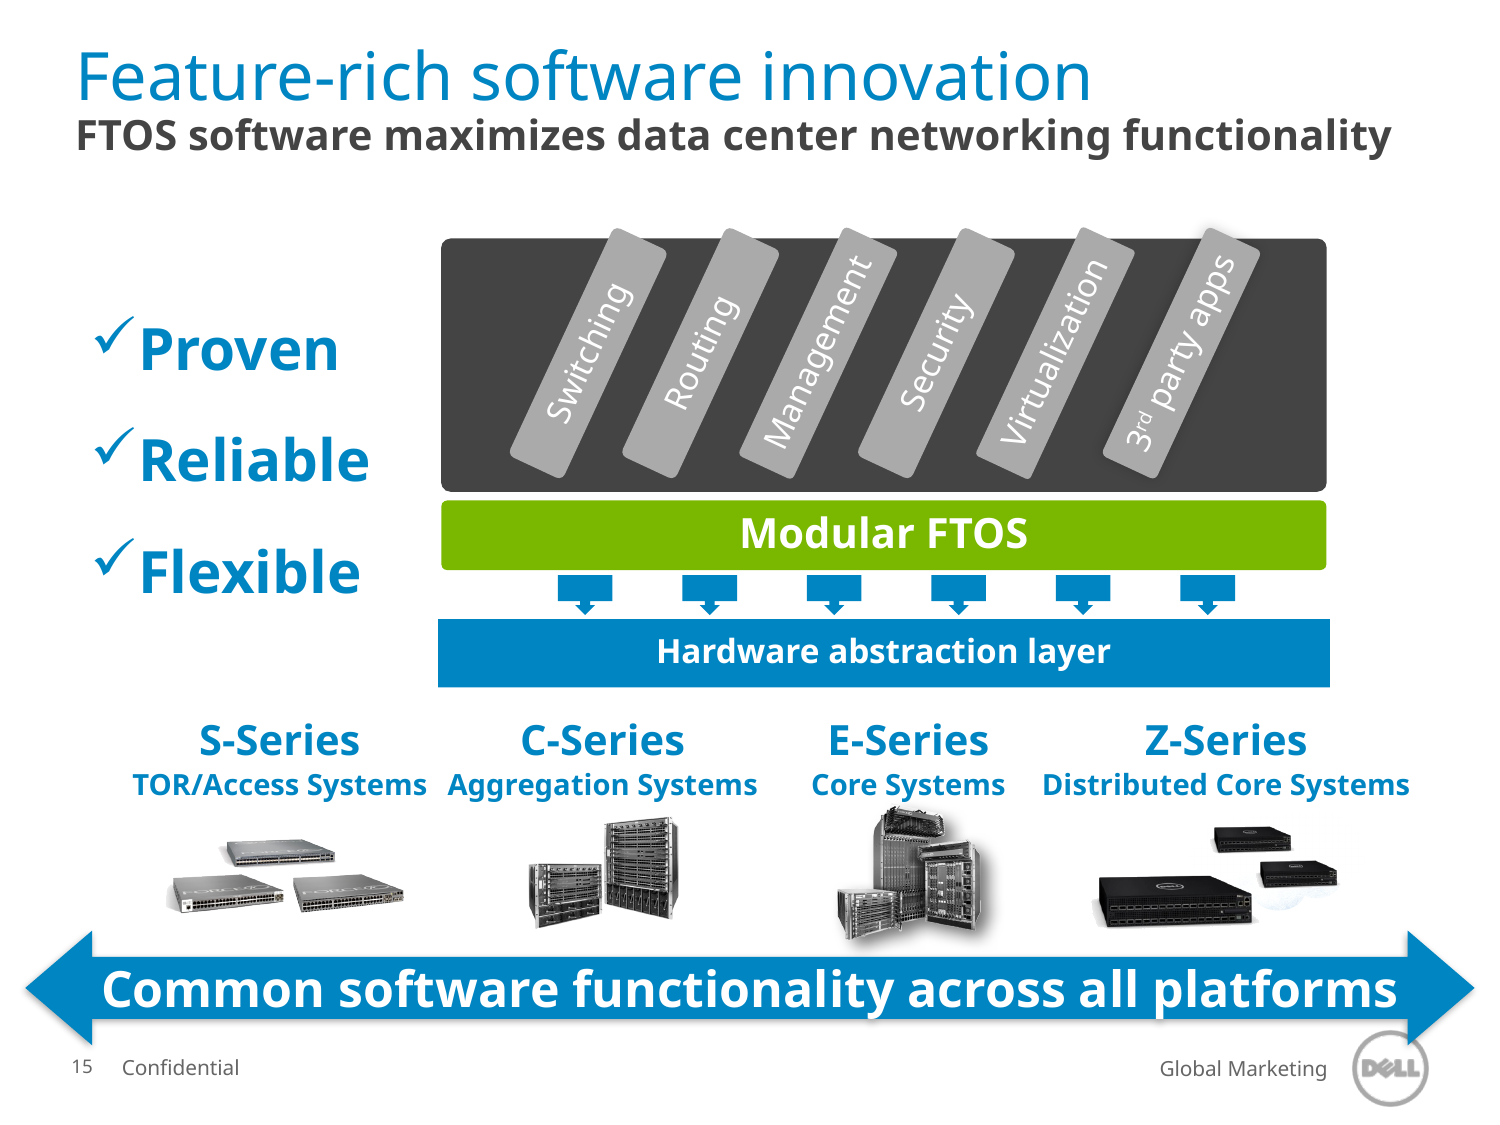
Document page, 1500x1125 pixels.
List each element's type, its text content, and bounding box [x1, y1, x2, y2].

text_box 3rd party apps [1102, 227, 1261, 479]
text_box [152, 825, 408, 918]
picture [1188, 810, 1365, 911]
text_box Proven Reliable Flexible [75, 270, 408, 613]
text_box Modular FTOS [441, 500, 1327, 571]
picture [525, 812, 680, 931]
footer Confidential [121, 1054, 432, 1080]
text_box Management [739, 227, 898, 479]
text_box [682, 575, 738, 616]
text_box S-Series TOR/Access Systems [117, 718, 432, 809]
text_box Hardware abstraction layer [438, 619, 1330, 688]
text_box [806, 575, 862, 616]
picture [1343, 1021, 1438, 1116]
text_box C-Series Aggregation Systems [432, 718, 773, 809]
text_box [557, 575, 613, 616]
text_box Routing [622, 228, 780, 479]
text_box Security [858, 228, 1015, 479]
text_box [931, 575, 986, 616]
text_box [441, 238, 1327, 492]
text_box Z-Series Distributed Core Systems [1027, 718, 1426, 809]
text_box Switching [509, 228, 667, 479]
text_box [1090, 823, 1341, 935]
title Feature-rich software innovation FTOS software maximizes data center networking functionality [74, 42, 1427, 184]
text_box [1180, 575, 1236, 616]
picture [835, 802, 982, 942]
slide_number 15 [71, 1055, 115, 1080]
text_box E-Series Core Systems [796, 718, 1021, 809]
text_box Virtualization [976, 227, 1135, 479]
text_box [1055, 575, 1111, 616]
text_box Common software functionality across all platforms [24, 929, 1476, 1047]
